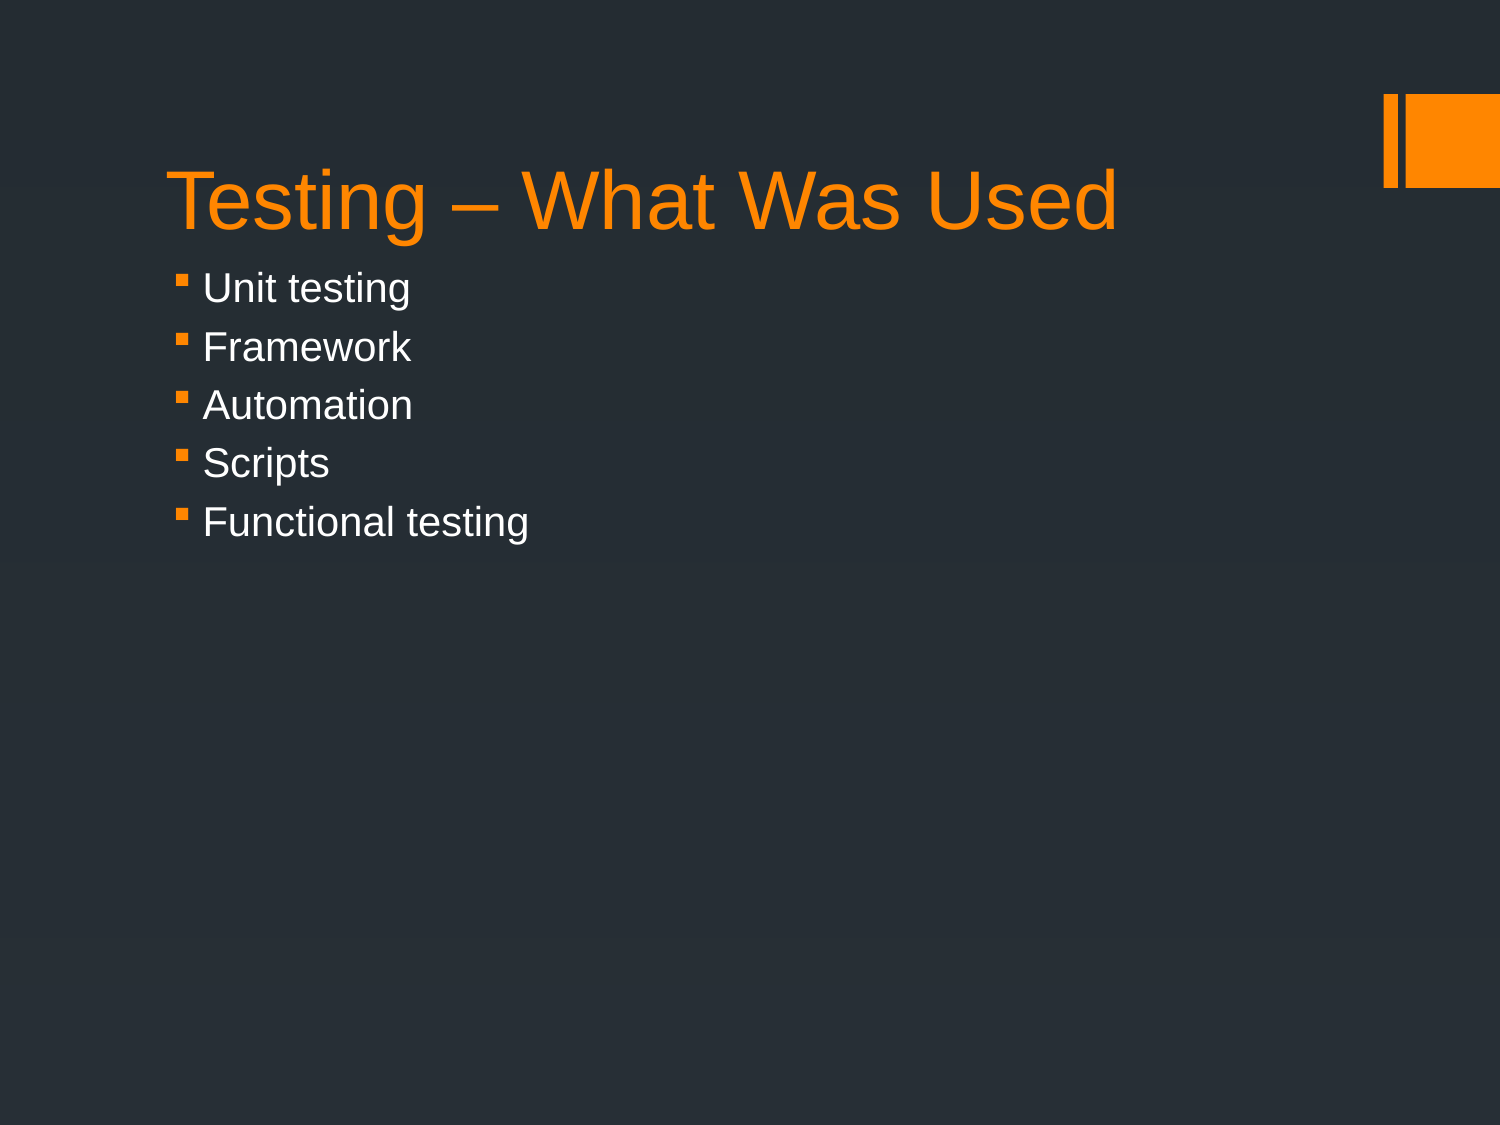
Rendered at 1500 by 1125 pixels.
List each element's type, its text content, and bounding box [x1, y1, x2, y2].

list Unit testing Framework Automation Scripts Functional testing [150, 253, 1350, 834]
title Testing – What Was Used [150, 64, 1350, 253]
